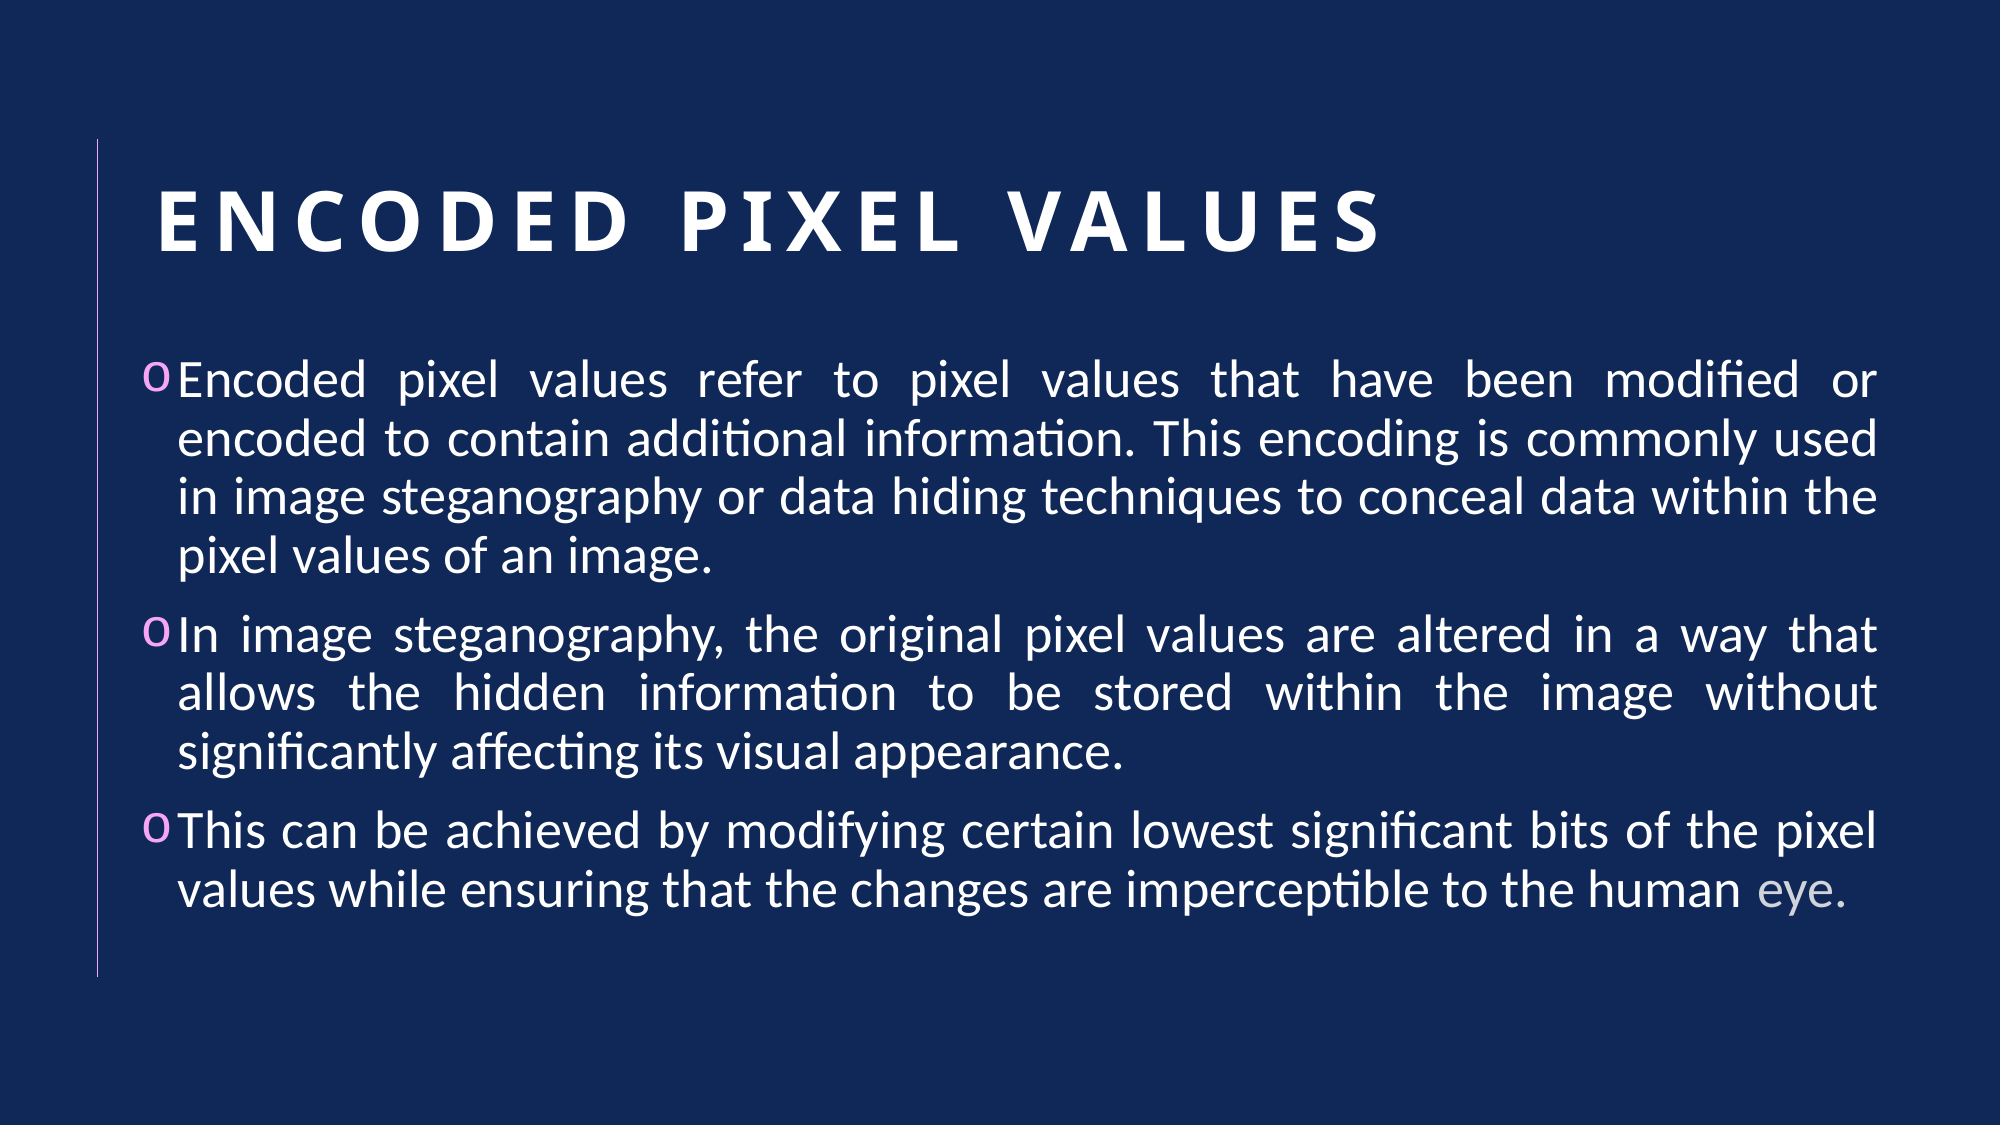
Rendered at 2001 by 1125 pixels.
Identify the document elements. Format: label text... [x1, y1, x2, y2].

title Encoded pixel values [139, 136, 1925, 312]
subtitle Encoded pixel values refer to pixel values that have been modified or encoded to contain additional information. This encoding is commonly used in image steganography or data hiding techniques to conceal data within the pixel values of an image. In image steganography, the original pixel values are altered in a way that allows the hidden information to be stored within the image without significantly affecting its visual appearance. This can be achieved by modifying certain lowest significant bits of the pixel values while ensuring that the changes are imperceptible to the human eye. [125, 343, 1897, 989]
